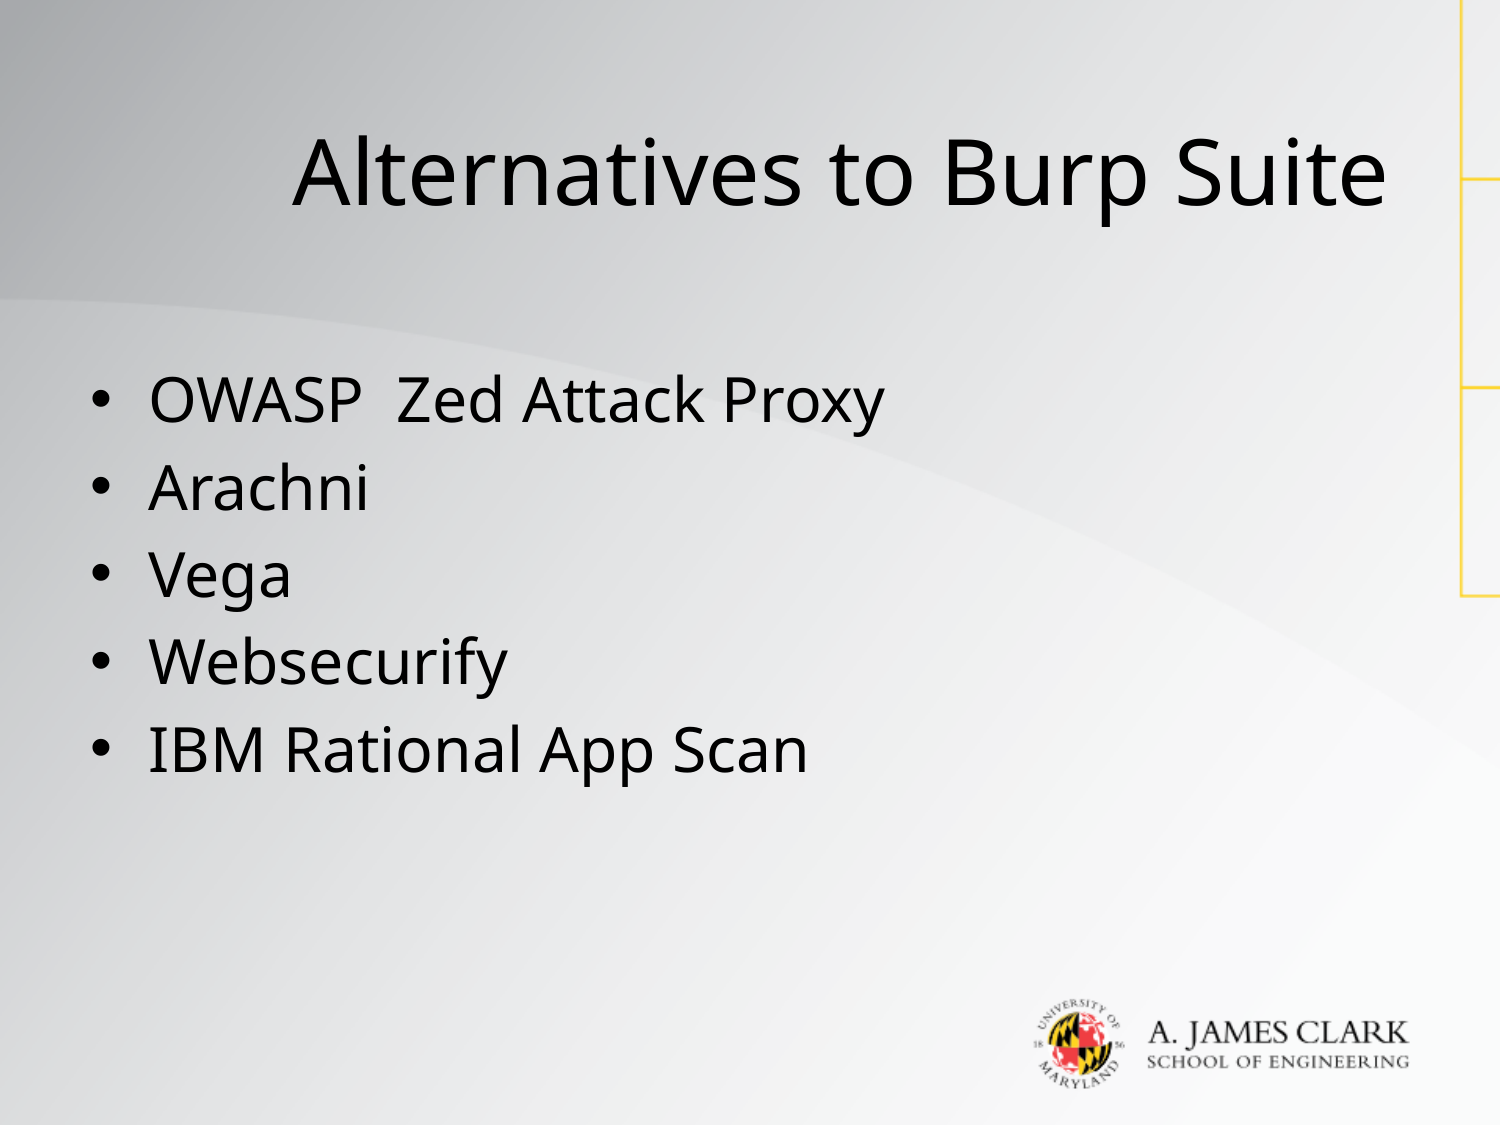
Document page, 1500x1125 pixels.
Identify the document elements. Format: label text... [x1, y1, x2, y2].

title Alternatives to Burp Suite [75, 45, 1407, 231]
list OWASP Zed Attack Proxy Arachni Vega Websecurify IBM Rational App Scan [75, 352, 1407, 1002]
